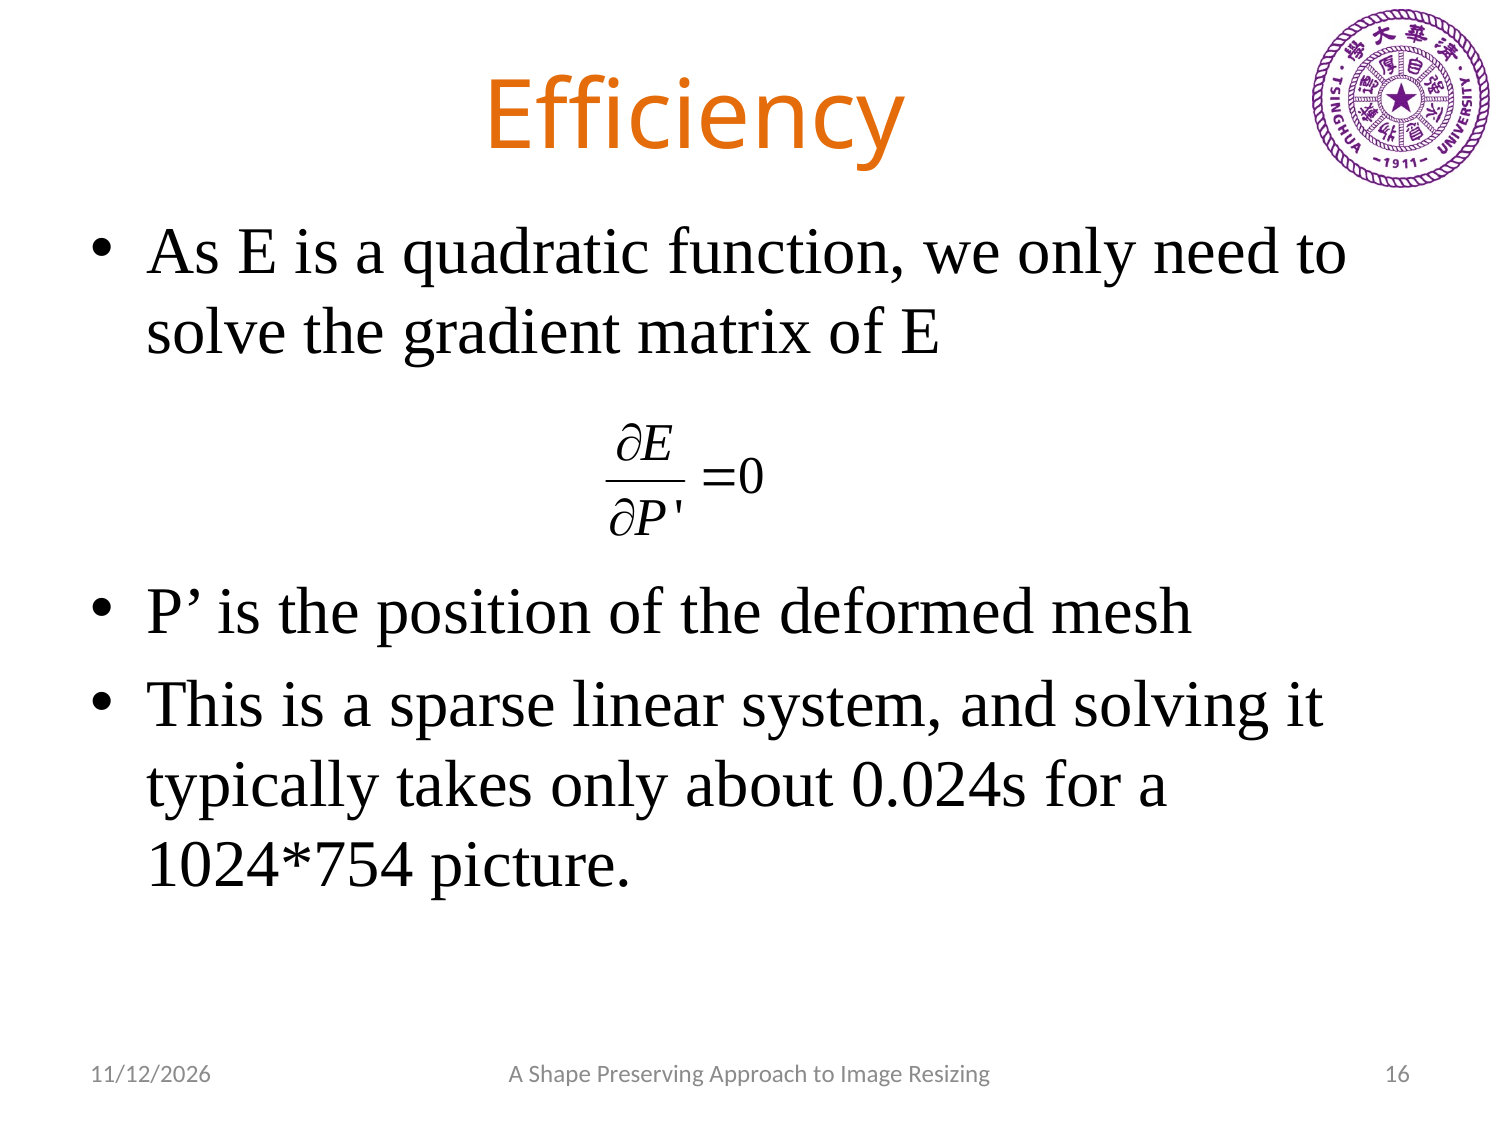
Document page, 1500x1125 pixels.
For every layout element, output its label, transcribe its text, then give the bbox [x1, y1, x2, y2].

list As E is a quadratic function, we only need to solve the gradient matrix of E P’ is the position of the deformed mesh This is a sparse linear system, and solving it typically takes only about 0.024s for a 1024*754 picture. [74, 198, 1426, 1006]
footer A Shape Preserving Approach to Image Resizing [269, 1042, 1231, 1103]
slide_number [75, 1042, 247, 1103]
slide_number 16 [1253, 1042, 1425, 1103]
title Efficiency [74, 44, 1313, 177]
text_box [597, 409, 775, 548]
picture [1312, 9, 1490, 188]
